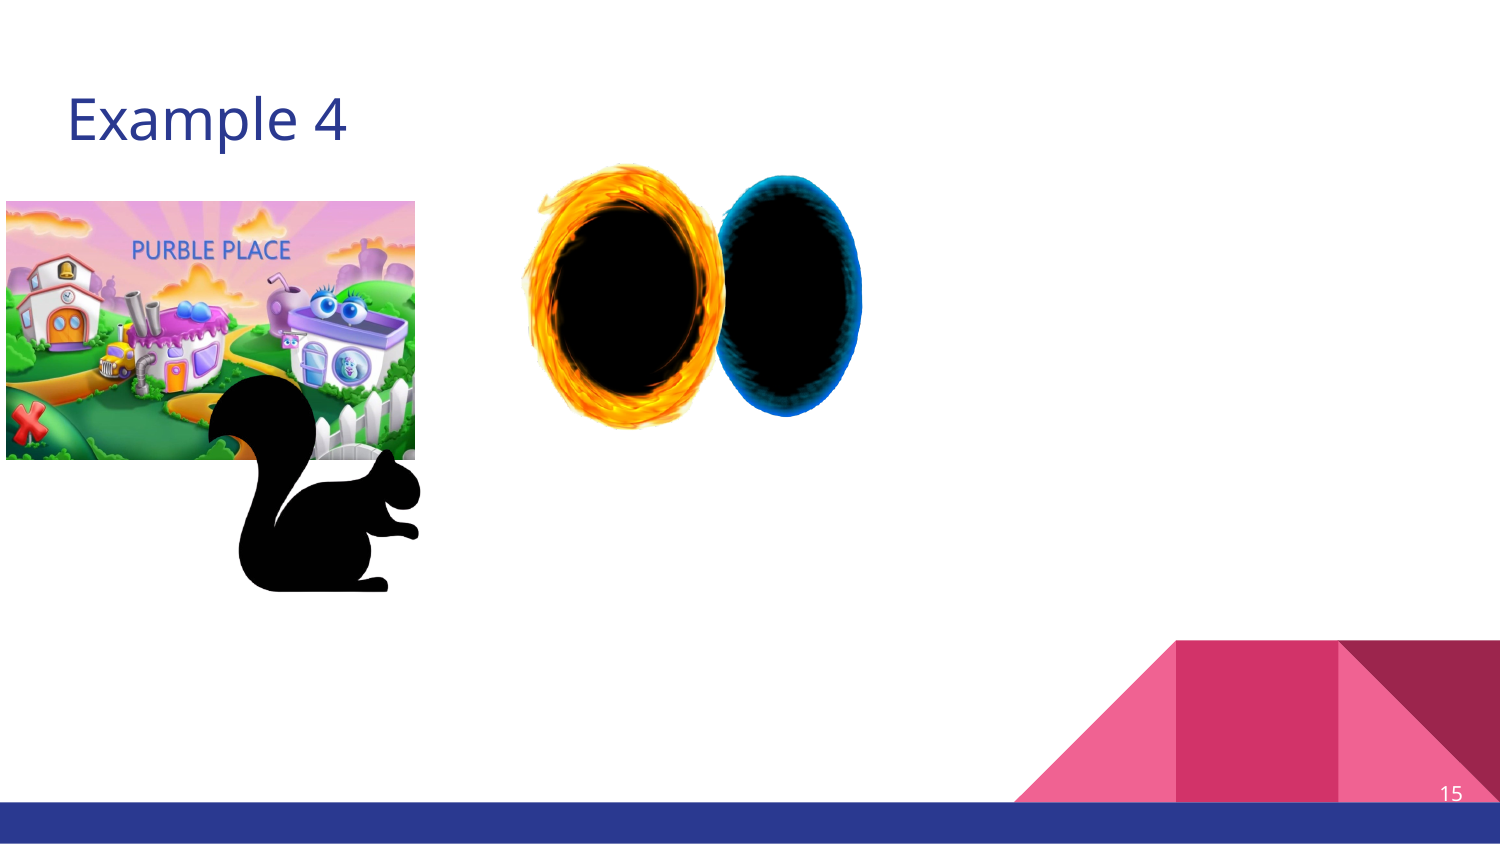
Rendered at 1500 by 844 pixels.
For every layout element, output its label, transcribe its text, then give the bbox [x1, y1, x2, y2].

picture [5, 201, 473, 643]
slide_number 15 [1387, 762, 1478, 828]
picture [509, 137, 868, 456]
title Example 4 [51, 67, 1449, 167]
